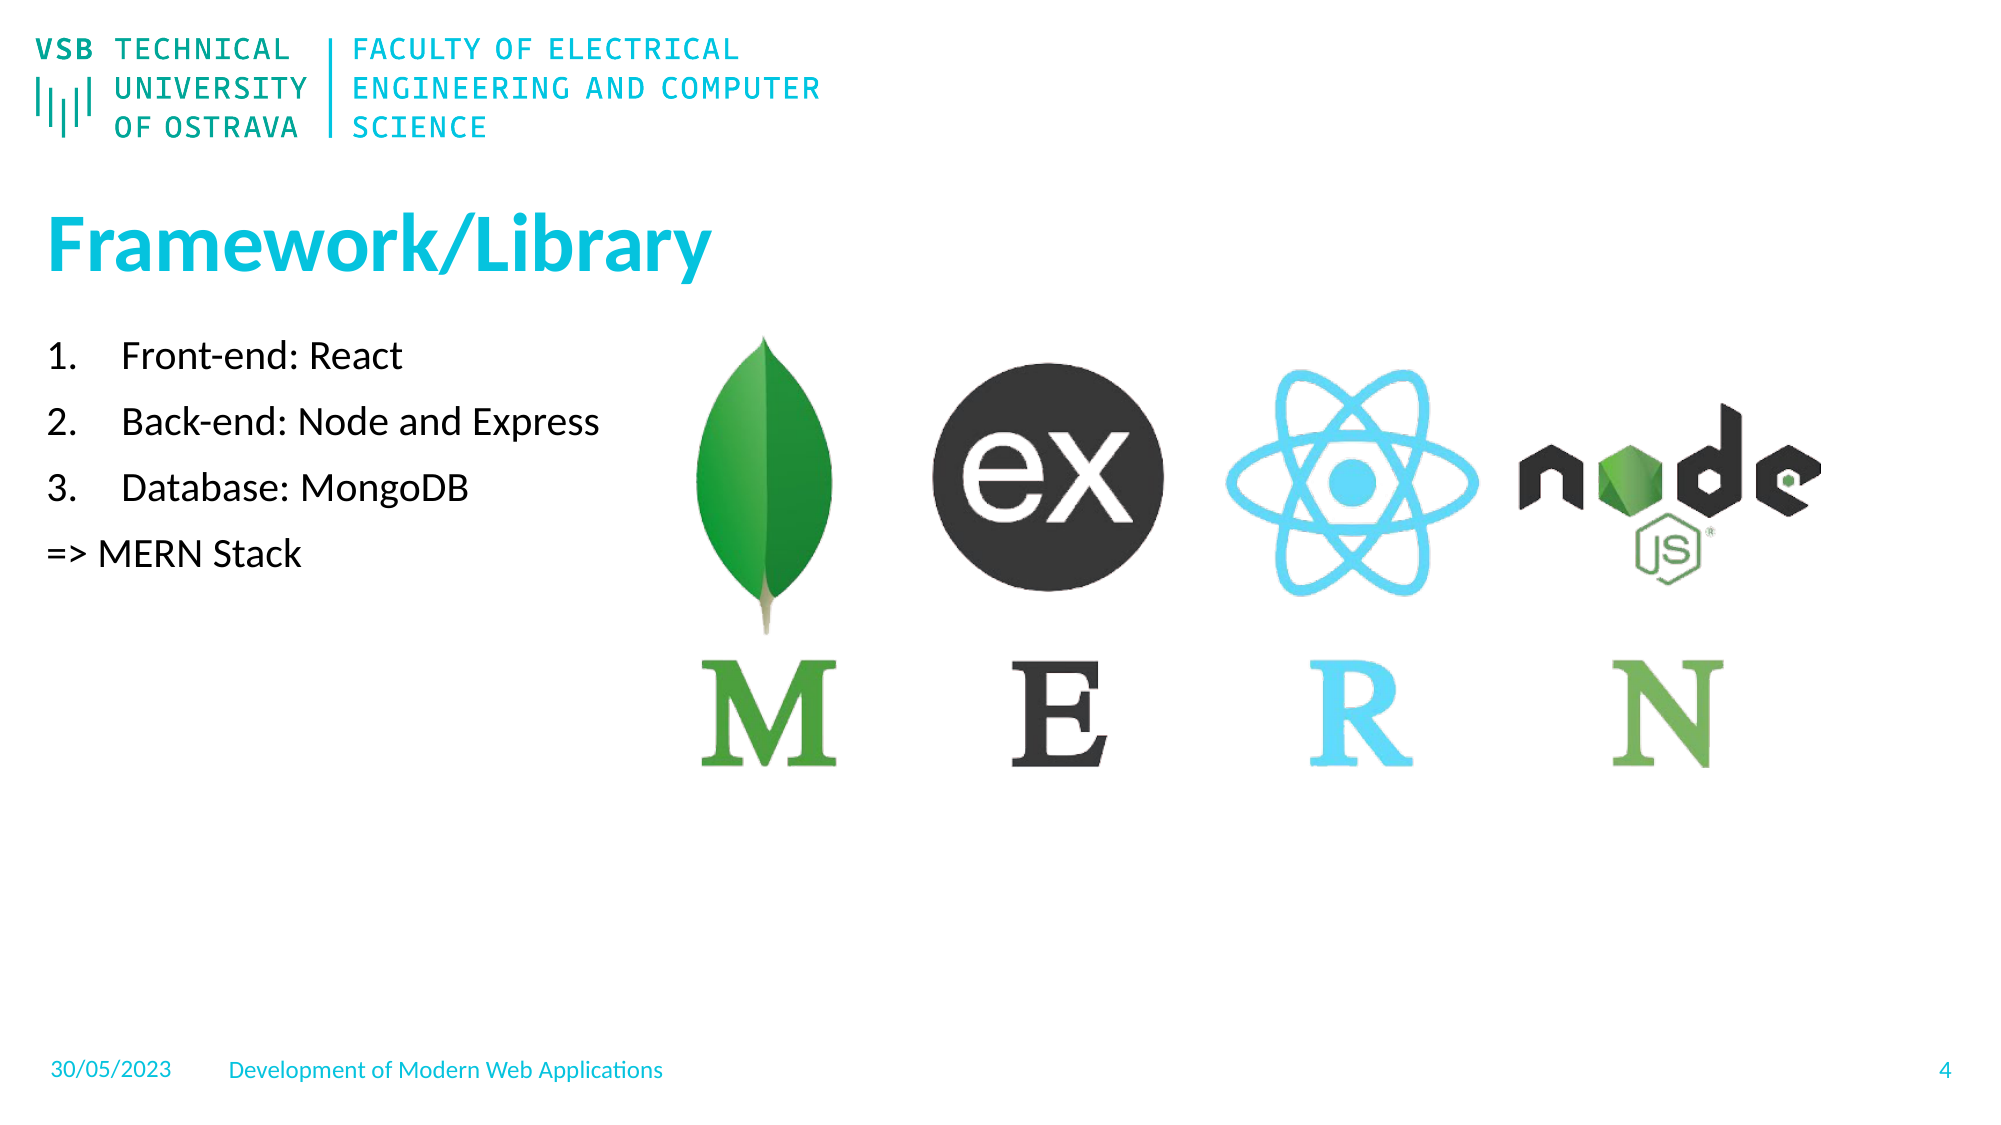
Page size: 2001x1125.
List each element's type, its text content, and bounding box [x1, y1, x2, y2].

slide_number ‹#› [1901, 1042, 1967, 1094]
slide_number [35, 1042, 191, 1093]
picture [35, 37, 819, 138]
picture [694, 334, 1821, 769]
footer Development of Modern Web Applications [213, 1042, 1879, 1094]
title Framework/Library [32, 178, 1970, 297]
list Front-end: React Back-end: Node and Express Database: MongoDB => MERN Stack [31, 326, 1969, 1018]
